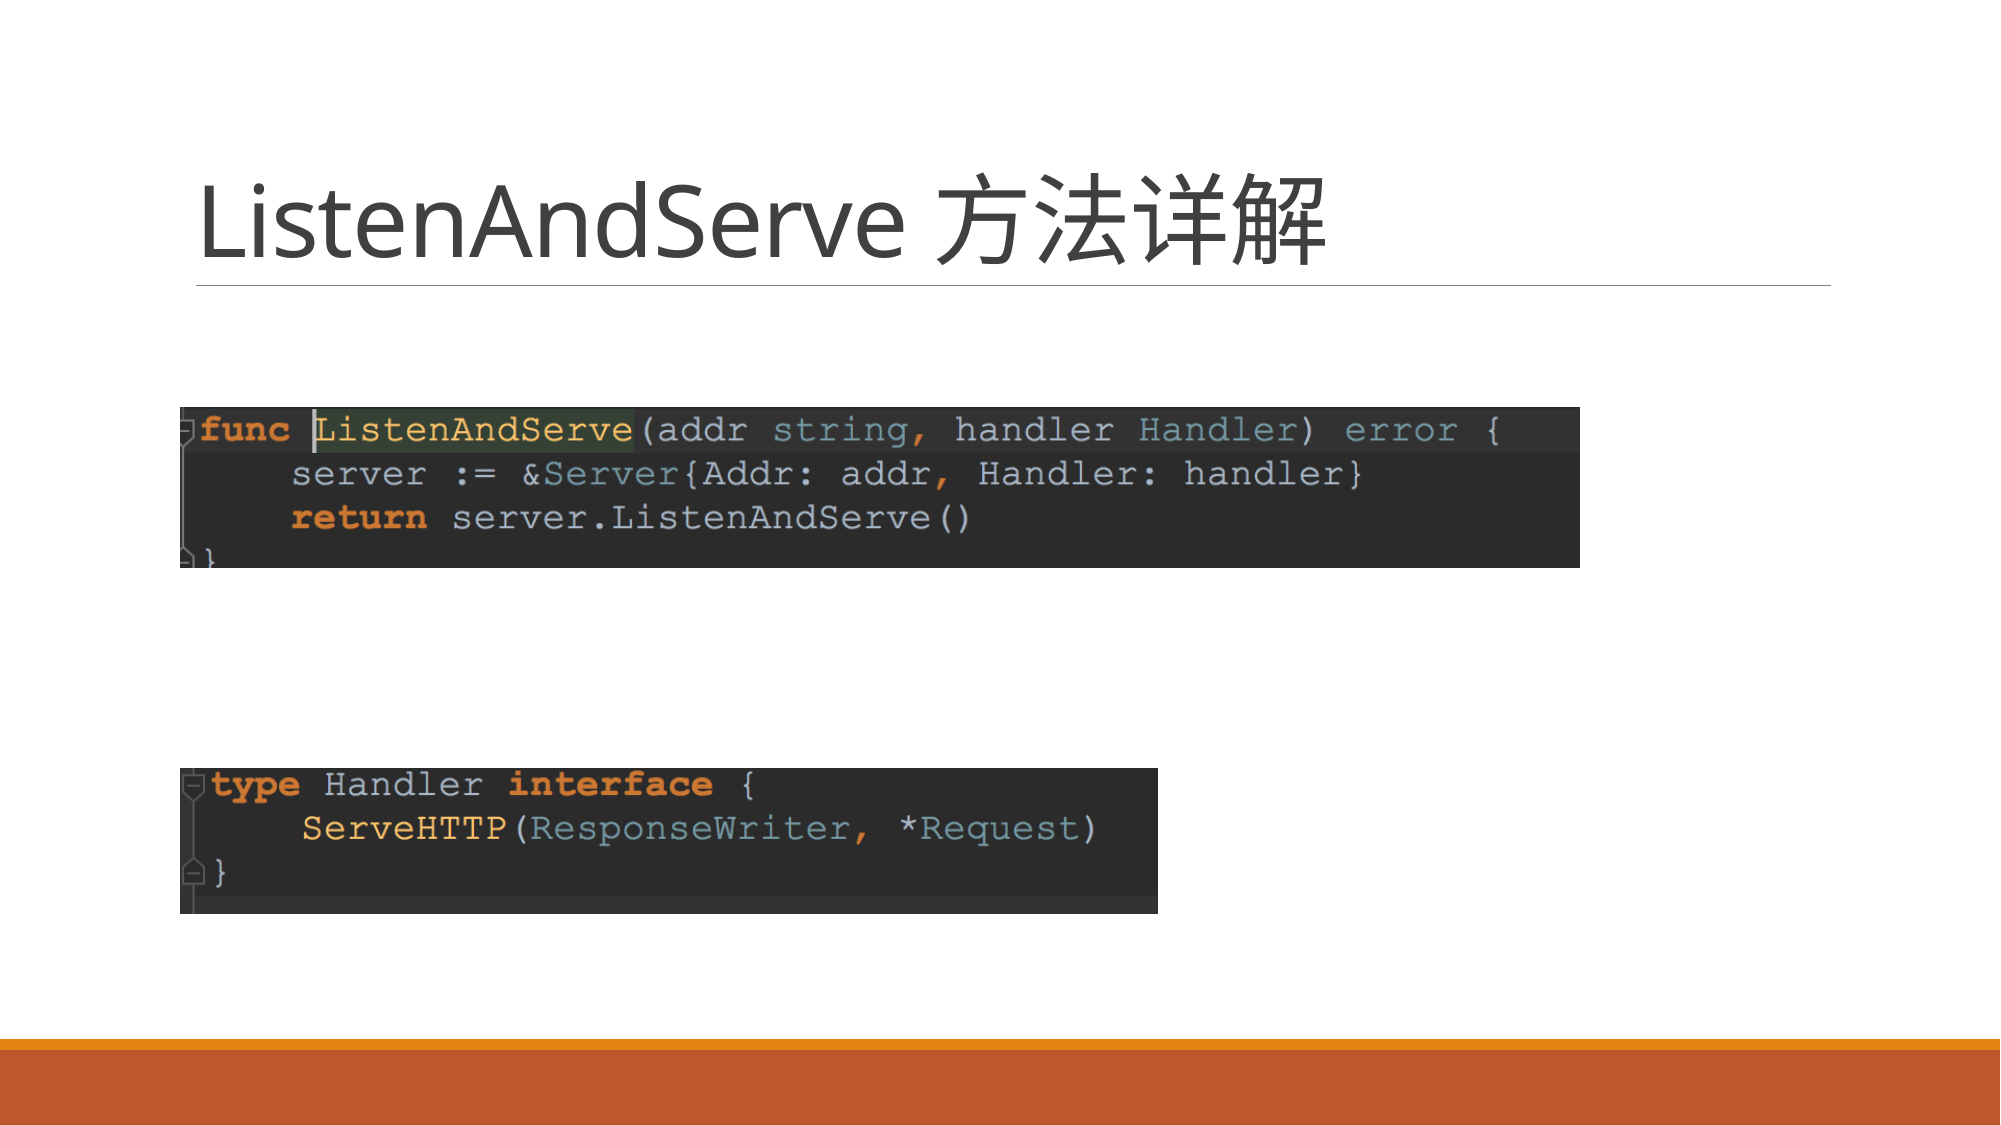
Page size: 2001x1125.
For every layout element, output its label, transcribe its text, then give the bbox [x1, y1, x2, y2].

title ListenAndServe方法详解 [180, 47, 1830, 285]
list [179, 406, 1581, 569]
picture [179, 767, 1158, 915]
